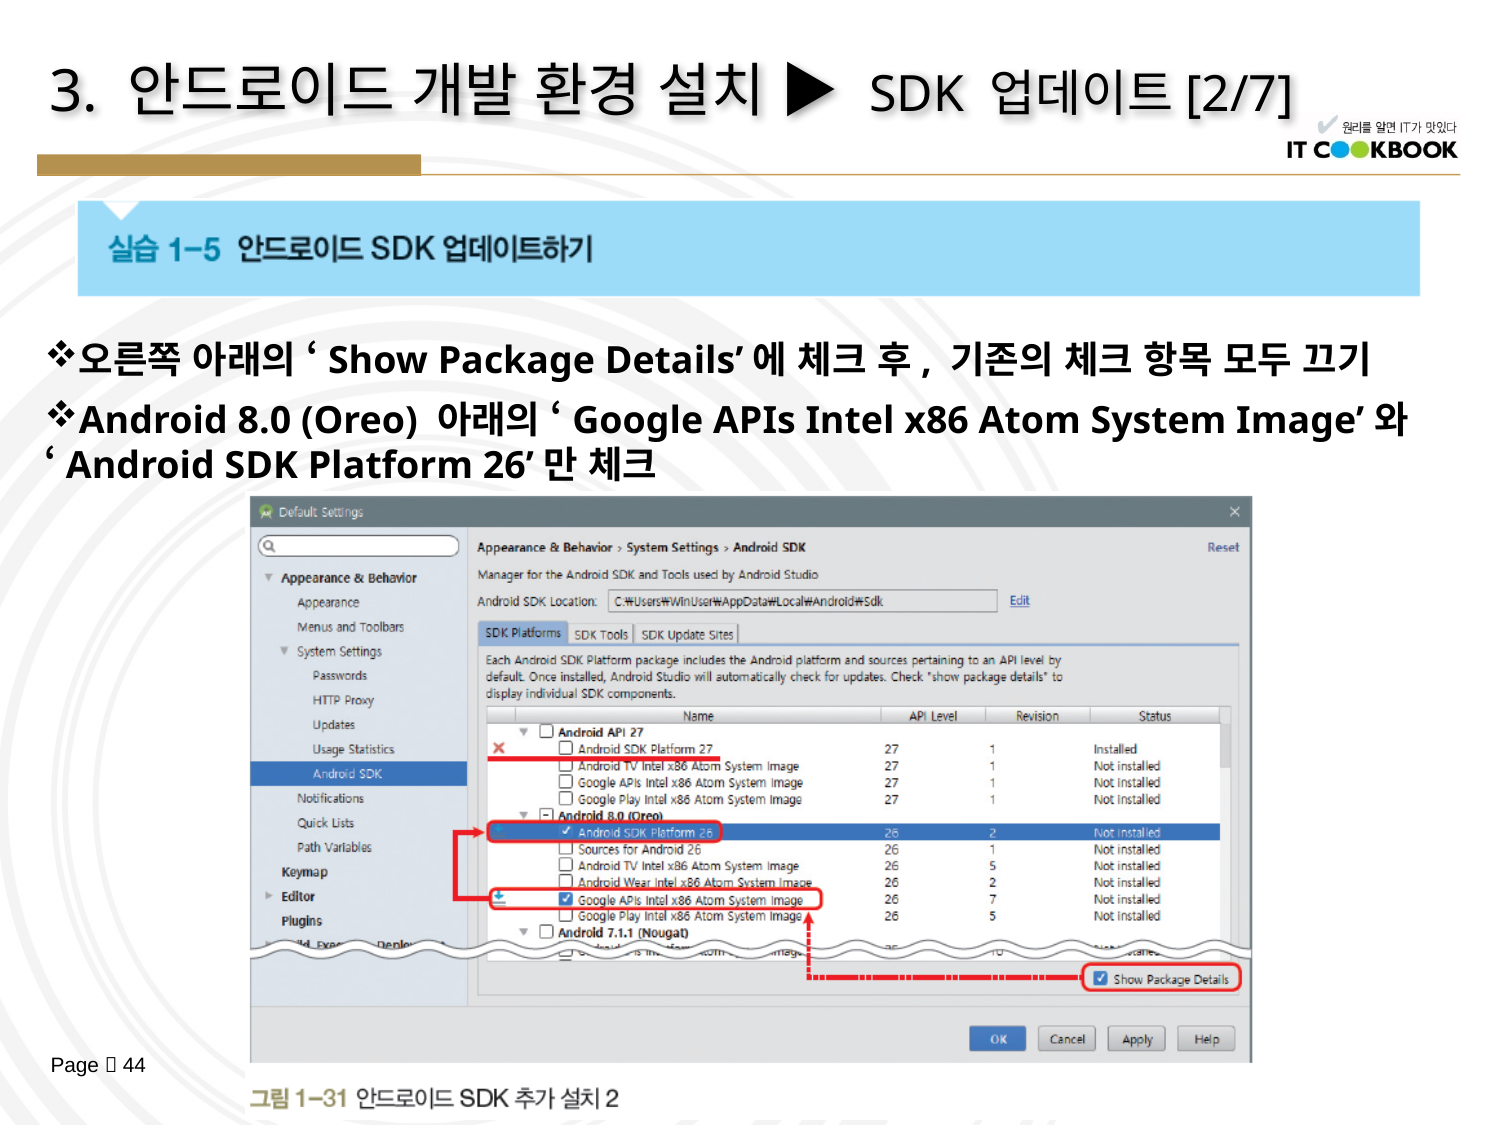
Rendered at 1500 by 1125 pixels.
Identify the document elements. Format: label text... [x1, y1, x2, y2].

list 오른쪽 아래의 ‘Show Package Details’에 체크 후, 기존의 체크 항목 모두 끄기 Android 8.0 (Oreo) 아래의 ‘Google APIs Intel x86 Atom System Image’와 ‘Android SDK Platform 26’만 체크 [44, 335, 1500, 1051]
title 3. 안드로이드 개발 환경 설치 ▶ SDK 업데이트[2/7] [48, 53, 1448, 161]
picture [0, 35, 1500, 1125]
